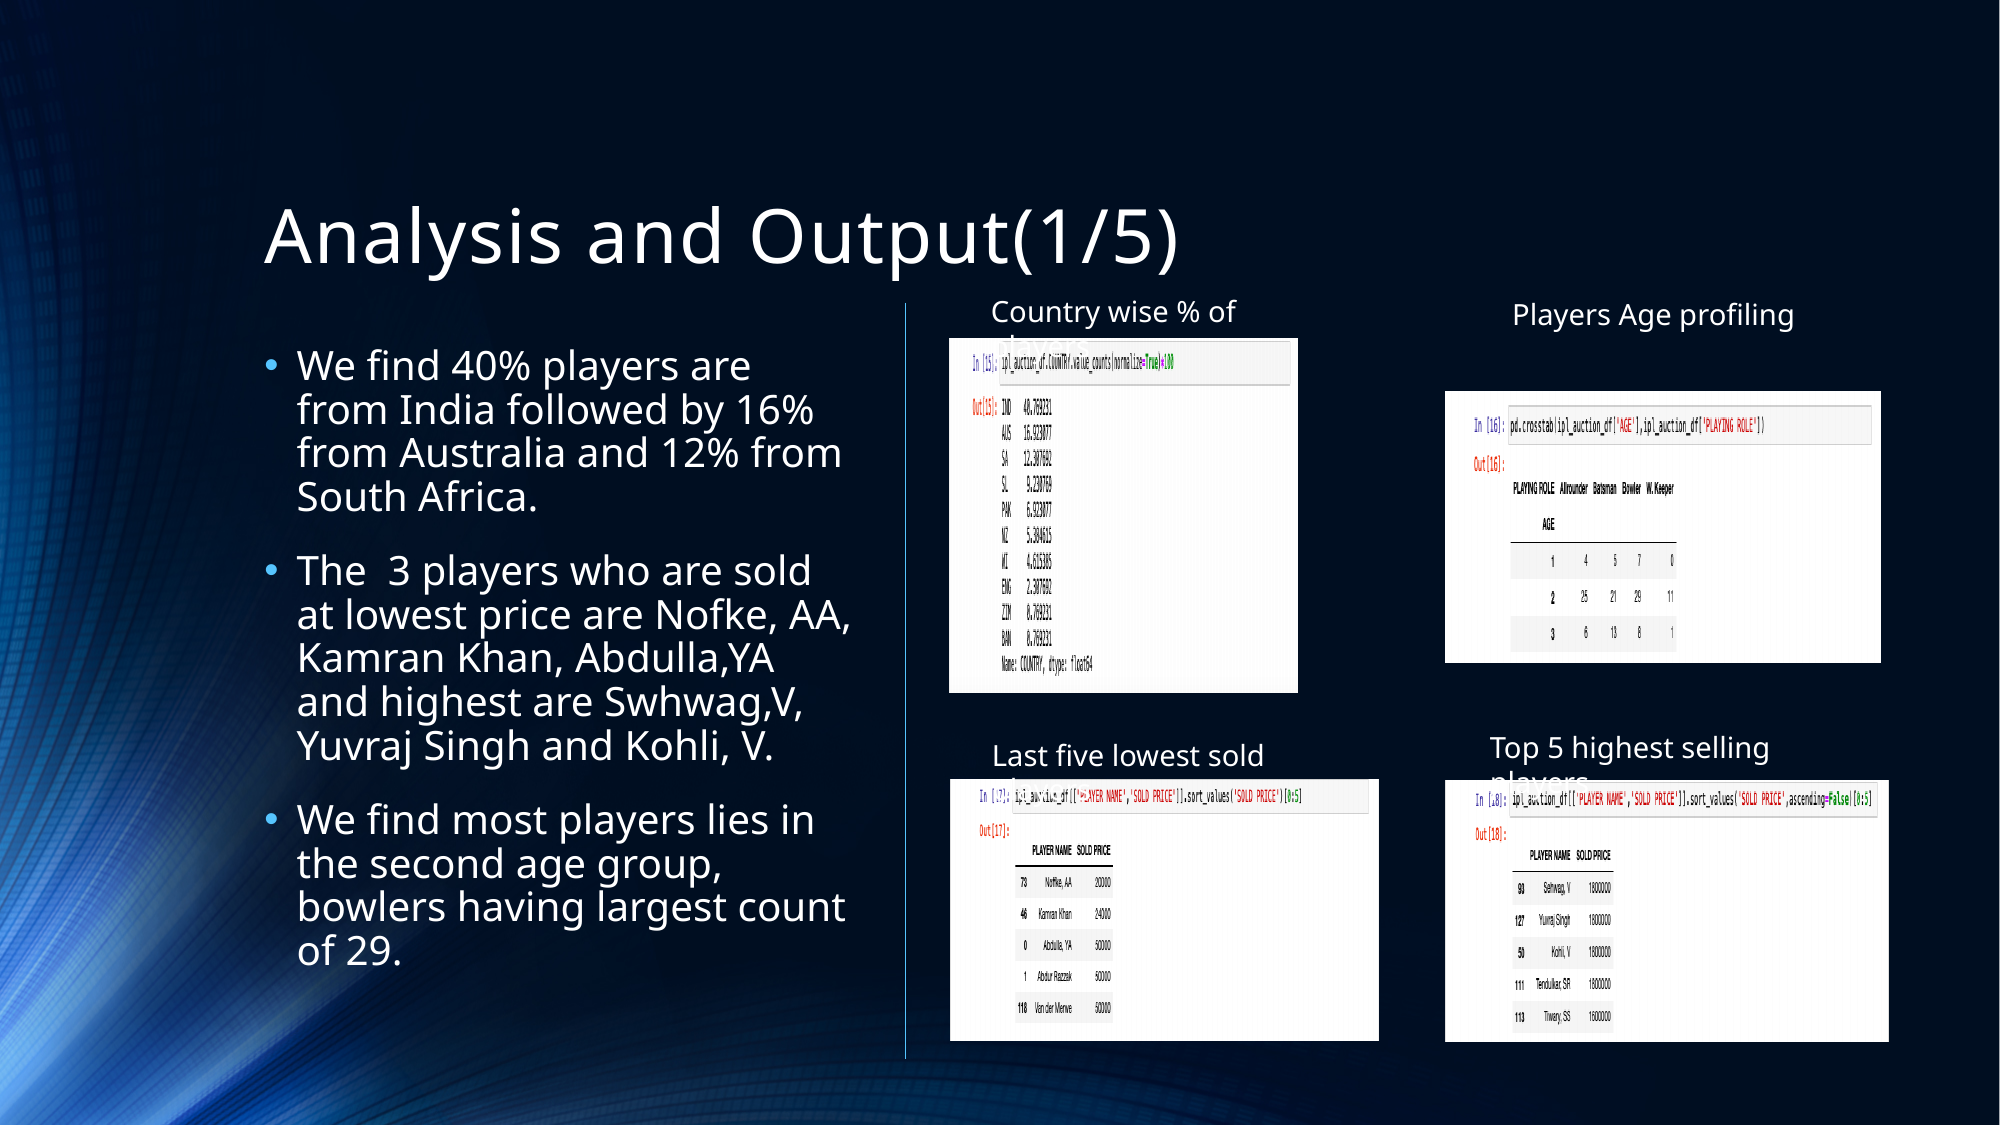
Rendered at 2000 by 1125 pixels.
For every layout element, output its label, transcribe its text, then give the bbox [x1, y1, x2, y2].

picture [0, 0, 2000, 1125]
text_box We find 40% players are from India followed by 16% from Australia and 12% from South Africa. The 3 players who are sold at lowest price are Nofke, AA, Kamran Khan, Abdulla,YA and highest are Swhwag,V, Yuvraj Singh and Kohli, V. We find most players lies in the second age group, bowlers having largest count of 29. [249, 338, 870, 1013]
title Analysis and Output(1/5) [249, 62, 1750, 288]
text_box Country wise % of players [976, 285, 1337, 371]
text_box Last five lowest sold players [977, 729, 1343, 779]
text_box Players Age profiling [1497, 289, 1858, 339]
text_box Top 5 highest selling players [1475, 721, 1881, 780]
